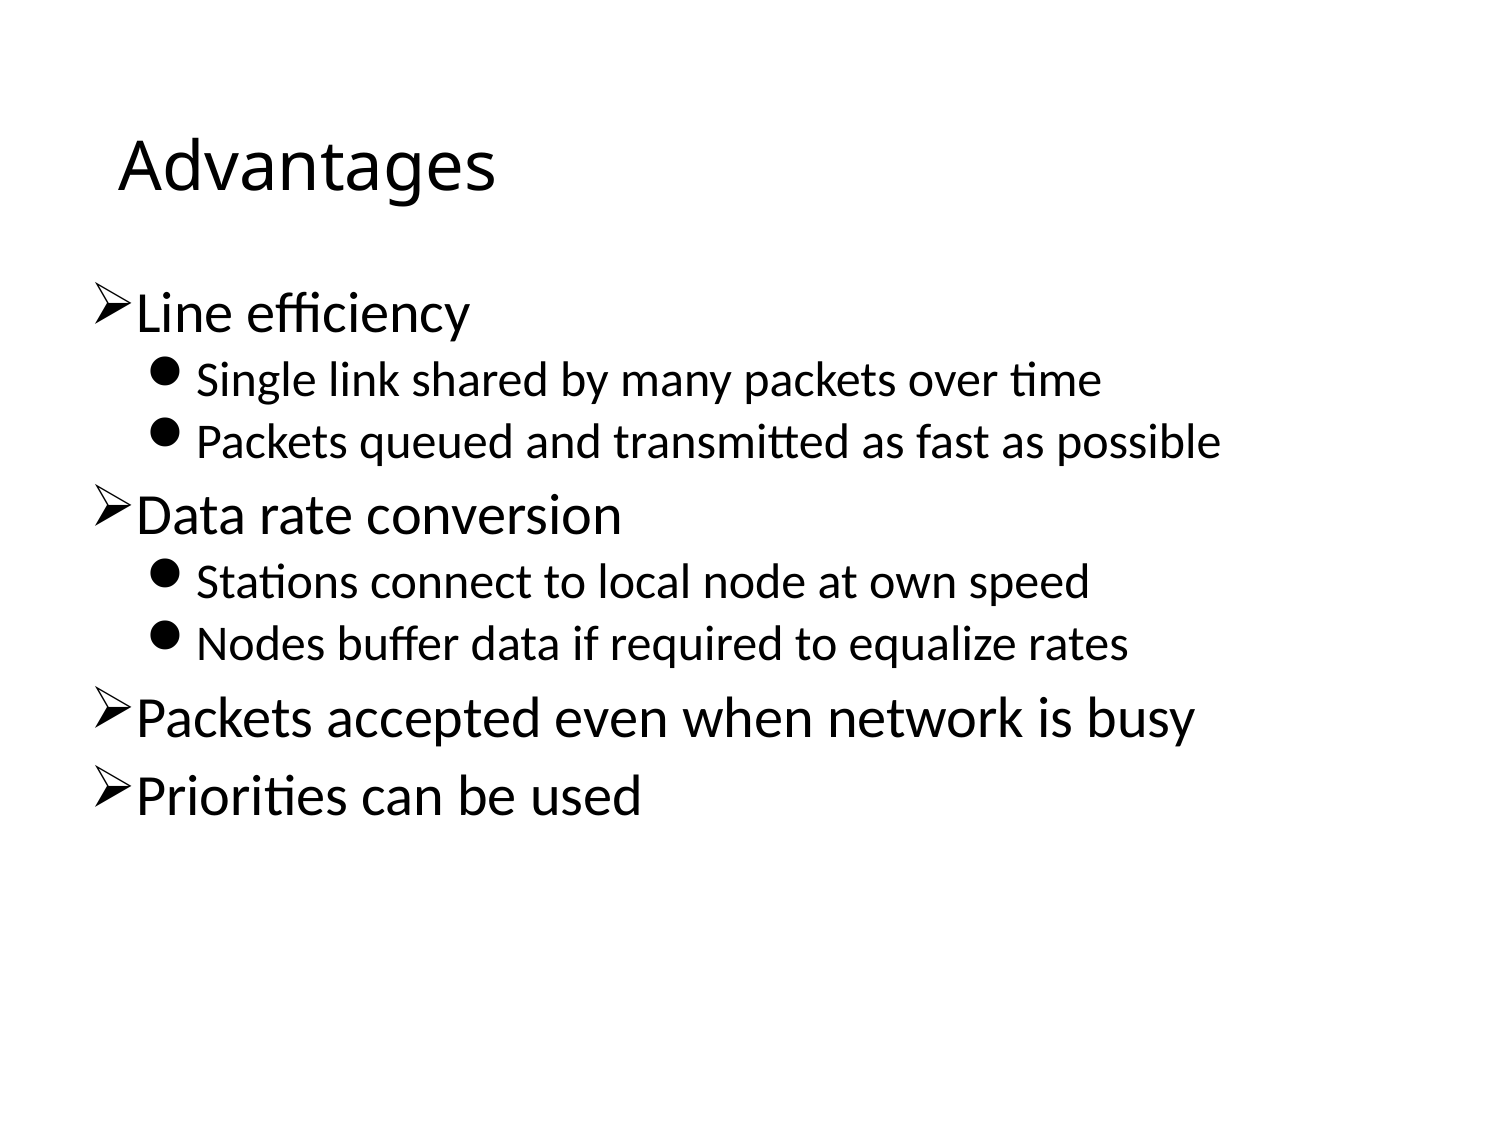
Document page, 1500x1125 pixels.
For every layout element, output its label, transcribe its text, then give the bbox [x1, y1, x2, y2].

title Advantages [103, 59, 1397, 275]
list Line efficiency Single link shared by many packets over time Packets queued and transmitted as fast as possible Data rate conversion Stations connect to local node at own speed Nodes buffer data if required to equalize rates Packets accepted even when network is busy Priorities can be used [75, 275, 1425, 1050]
